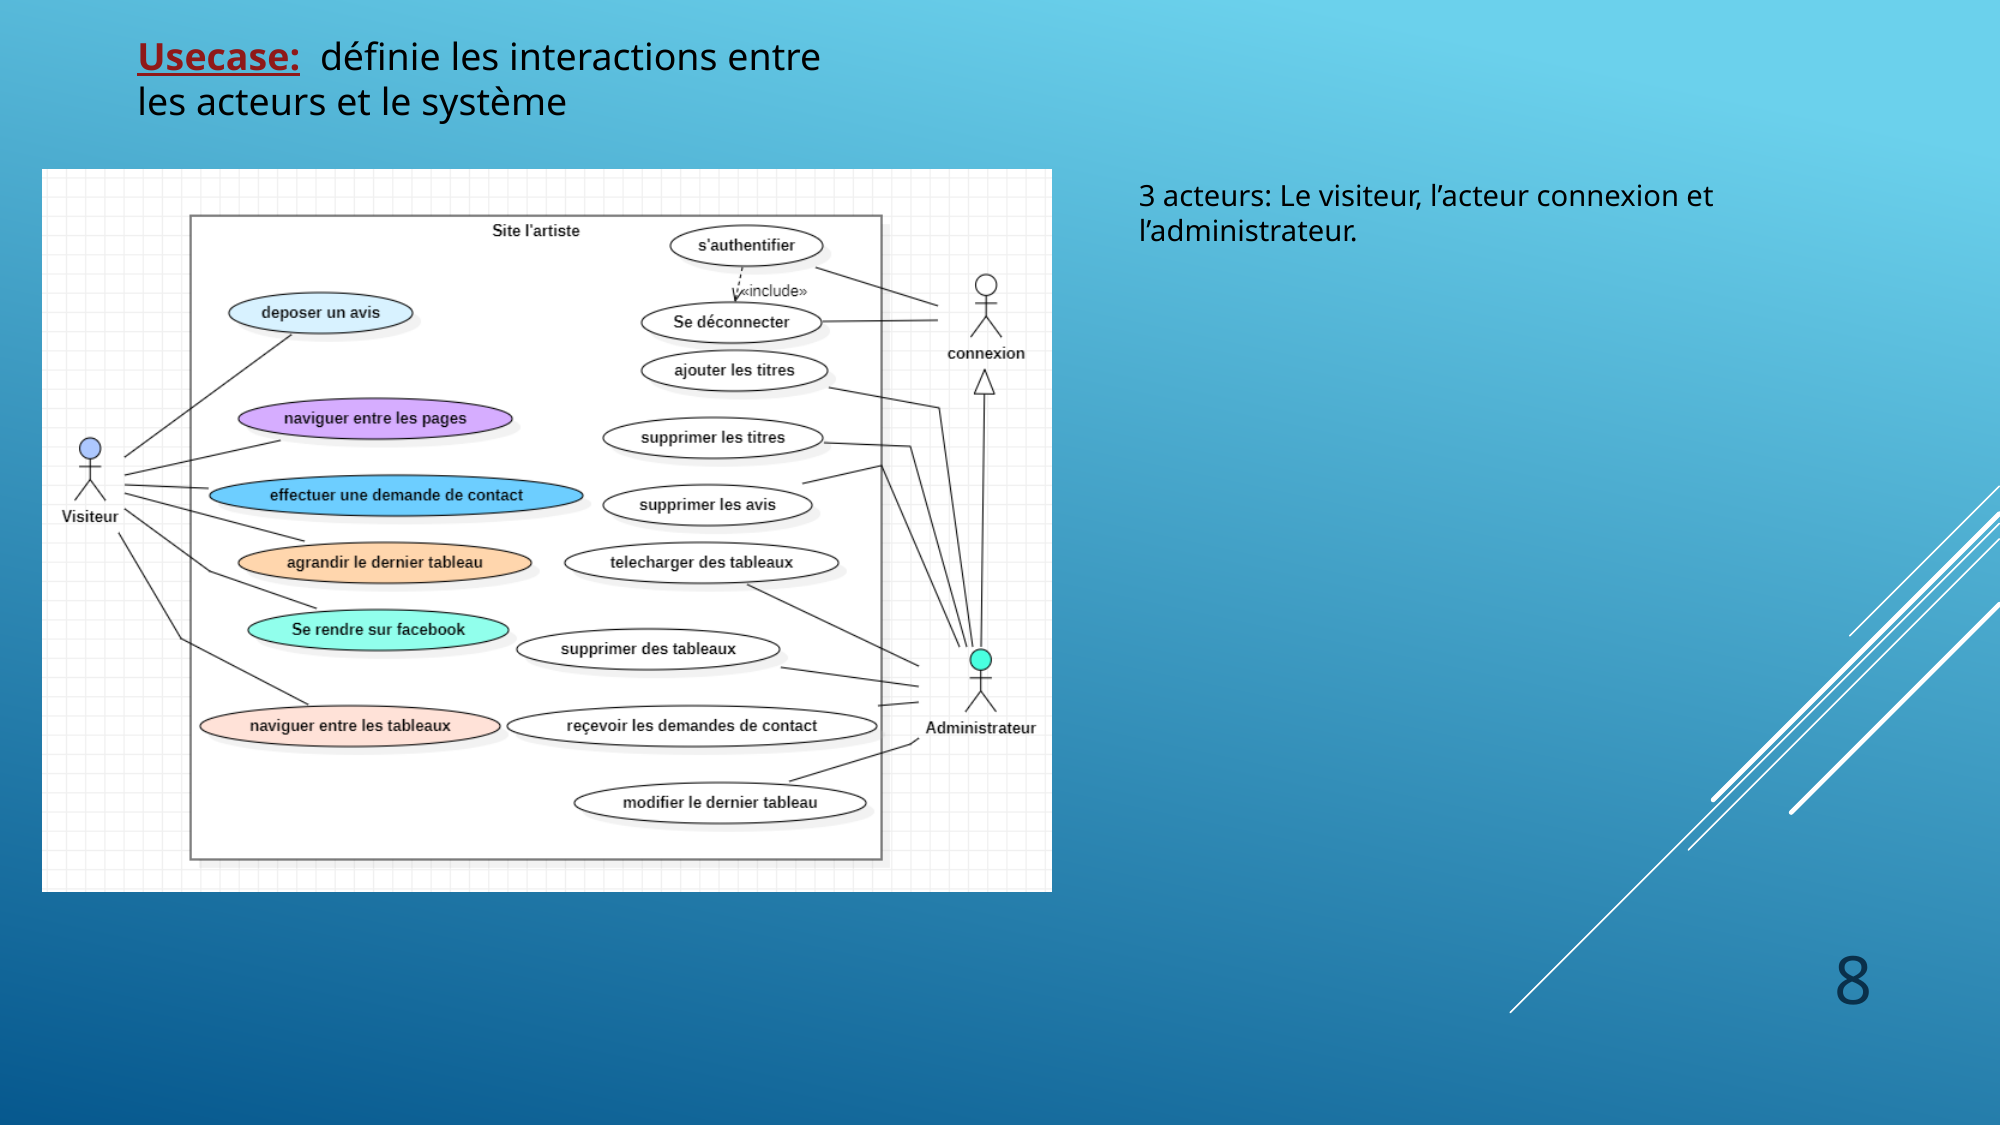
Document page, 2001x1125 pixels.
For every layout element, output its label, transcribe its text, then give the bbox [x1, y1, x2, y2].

picture [41, 169, 1053, 892]
slide_number 8 [1700, 915, 1888, 1025]
text_box Usecase: définie les interactions entre les acteurs et le système [122, 25, 845, 130]
text_box 3 acteurs: Le visiteur, l’acteur connexion et l’administrateur. [1123, 169, 1898, 324]
